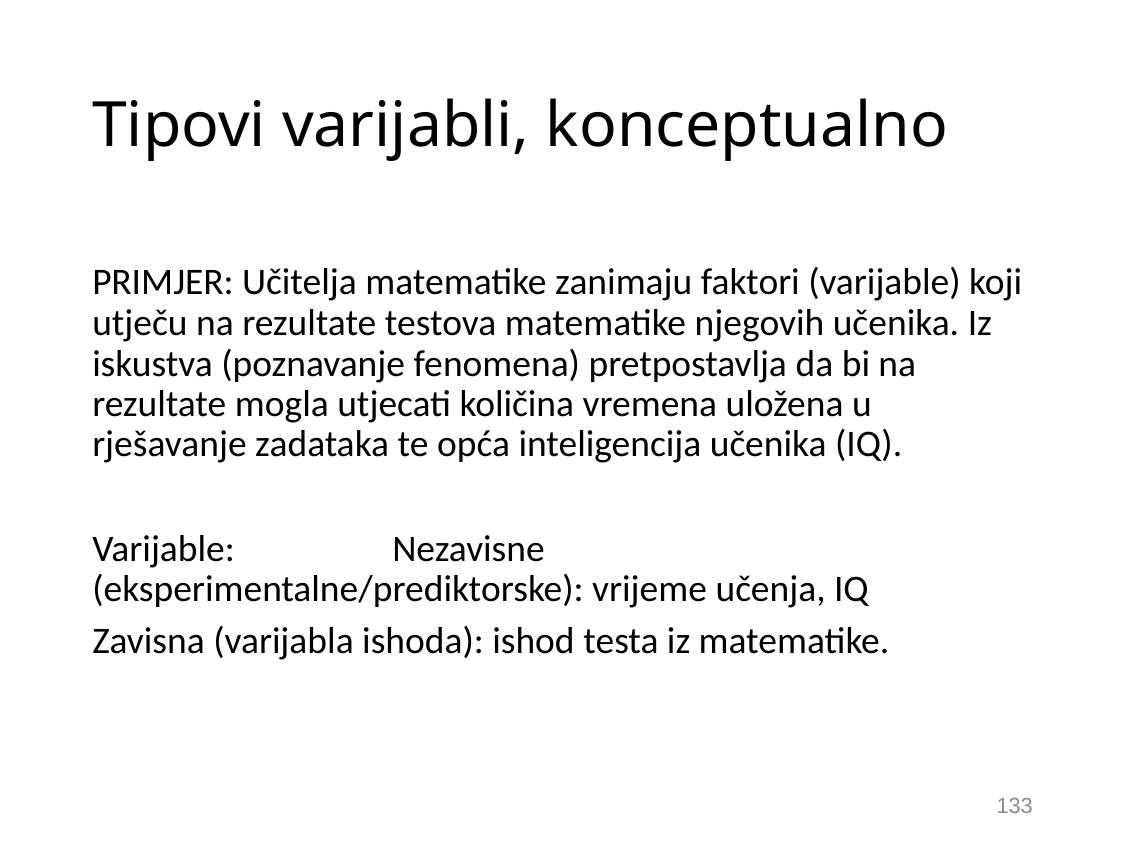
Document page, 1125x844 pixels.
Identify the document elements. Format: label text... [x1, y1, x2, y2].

list PRIMJER: Učitelja matematike zanimaju faktori (varijable) koji utječu na rezultate testova matematike njegovih učenika. Iz iskustva (poznavanje fenomena) pretpostavlja da bi na rezultate mogla utjecati količina vremena uložena u rješavanje zadataka te opća inteligencija učenika (IQ). Varijable: Nezavisne (eksperimentalne/prediktorske): vrijeme učenja, IQ Zavisna (varijabla ishoda): ishod testa iz matematike. [77, 224, 1048, 760]
slide_number 133 [794, 782, 1048, 827]
title Tipovi varijabli, konceptualno [77, 44, 1048, 208]
